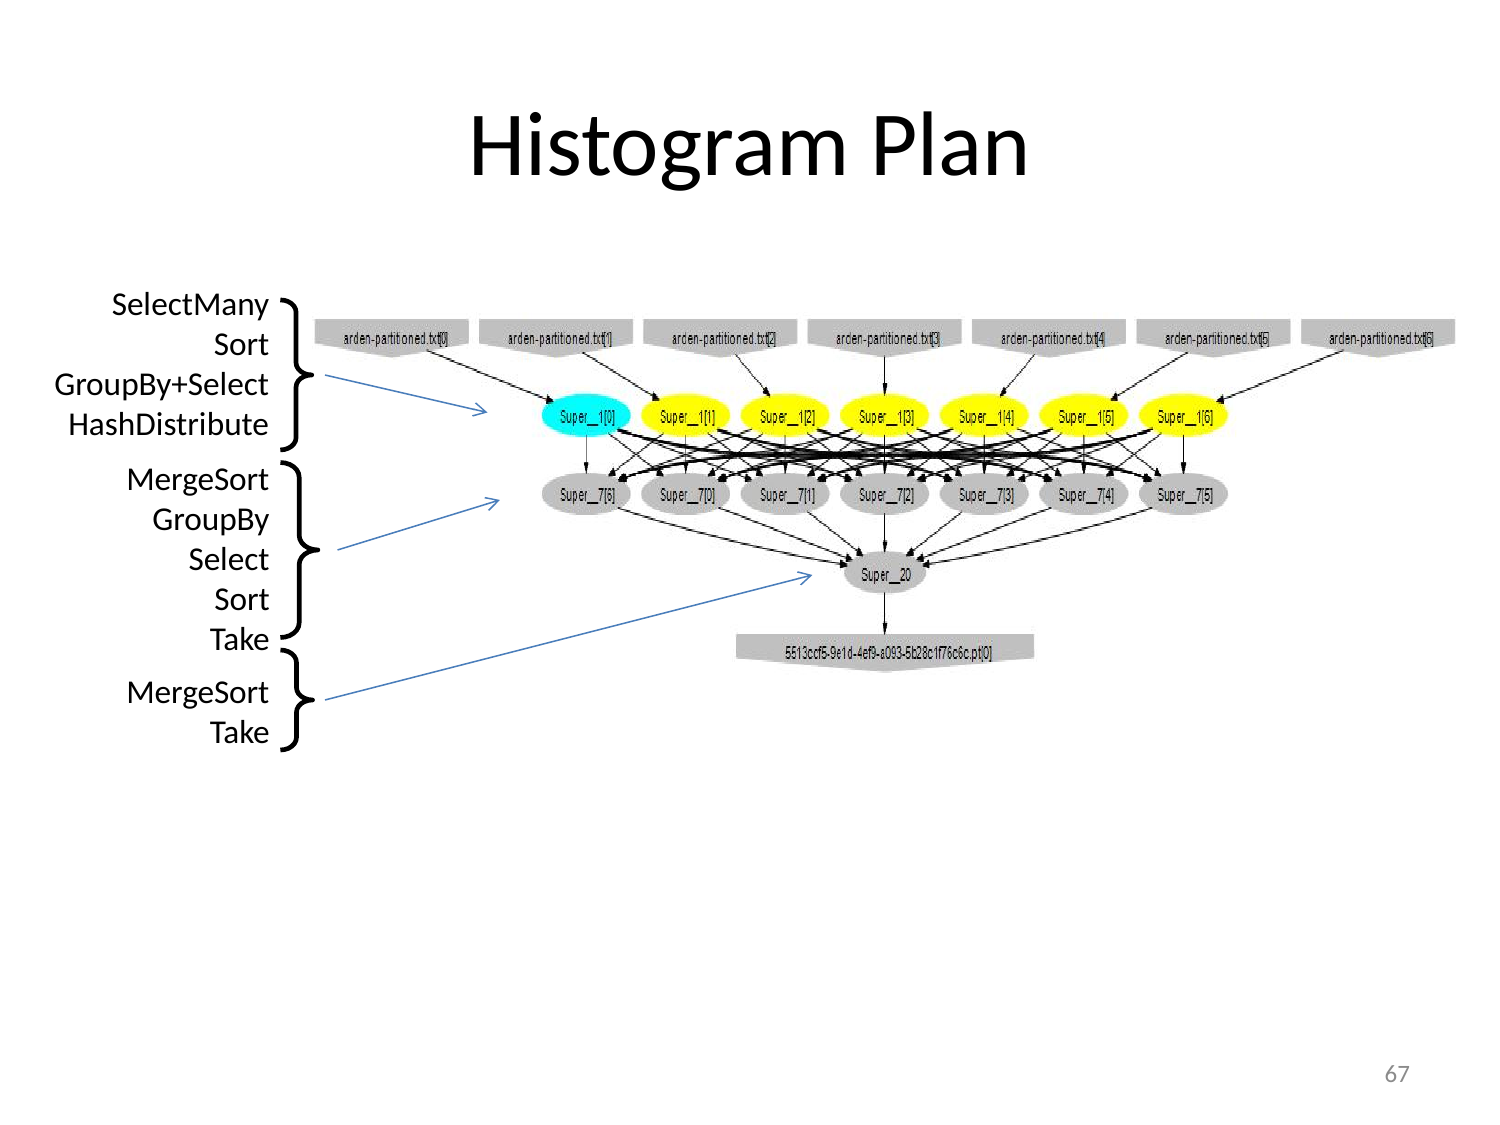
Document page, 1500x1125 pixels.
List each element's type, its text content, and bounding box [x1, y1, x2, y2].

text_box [337, 499, 501, 551]
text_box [324, 574, 813, 701]
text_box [324, 374, 488, 413]
title Histogram Plan [75, 45, 1425, 233]
text_box SelectMany Sort GroupBy+Select HashDistribute [39, 274, 285, 450]
text_box [280, 299, 307, 451]
text_box [280, 649, 314, 751]
picture [312, 312, 1456, 676]
text_box [280, 461, 307, 639]
slide_number 67 [1074, 1042, 1425, 1103]
text_box MergeSort Take [111, 662, 285, 757]
text_box MergeSort GroupBy Select Sort Take [111, 449, 285, 662]
